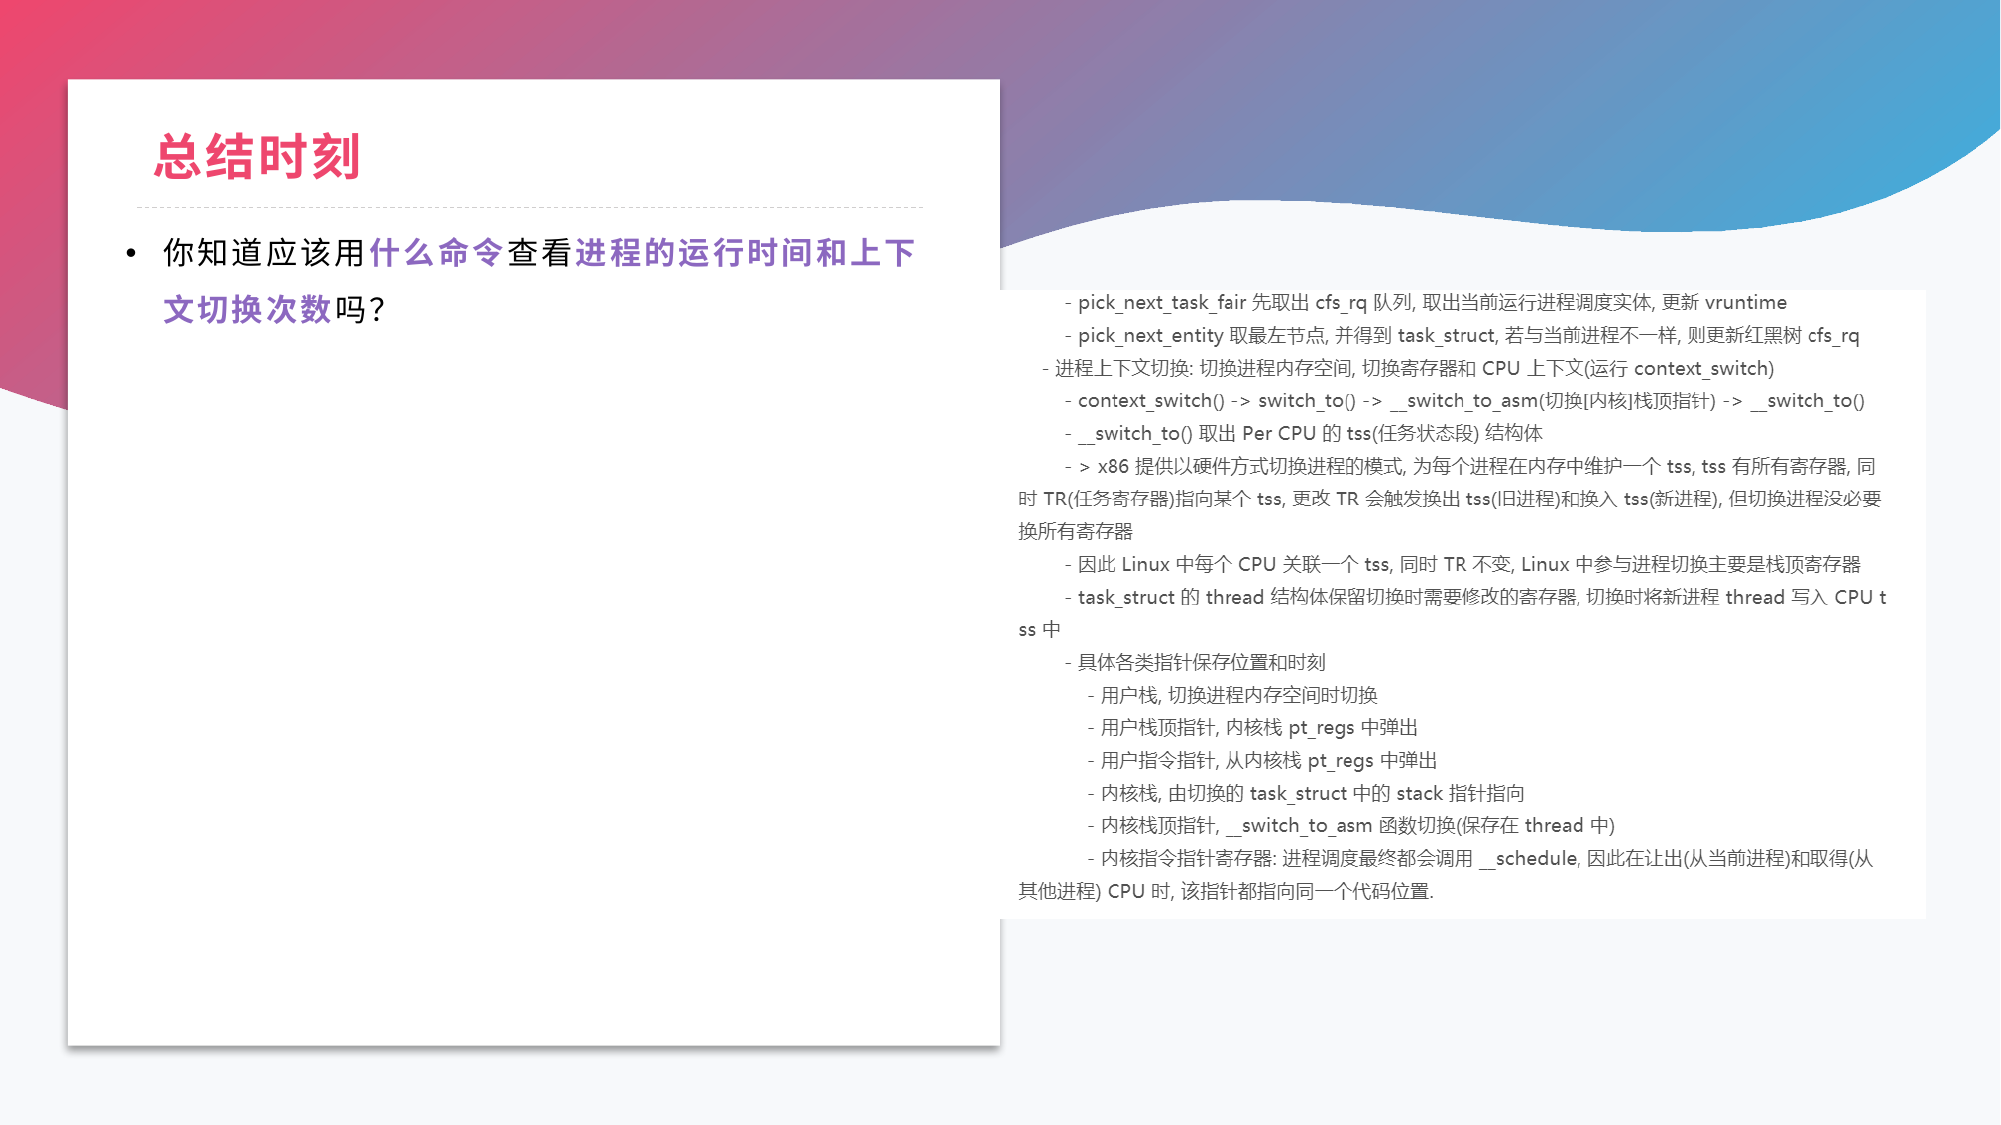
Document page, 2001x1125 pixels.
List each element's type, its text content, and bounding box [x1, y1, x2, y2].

list 你知道应该用什么命令查看进程的运行时间和上下文切换次数吗？ [110, 207, 951, 1014]
picture [999, 290, 1926, 919]
title 总结时刻 [137, 111, 924, 208]
